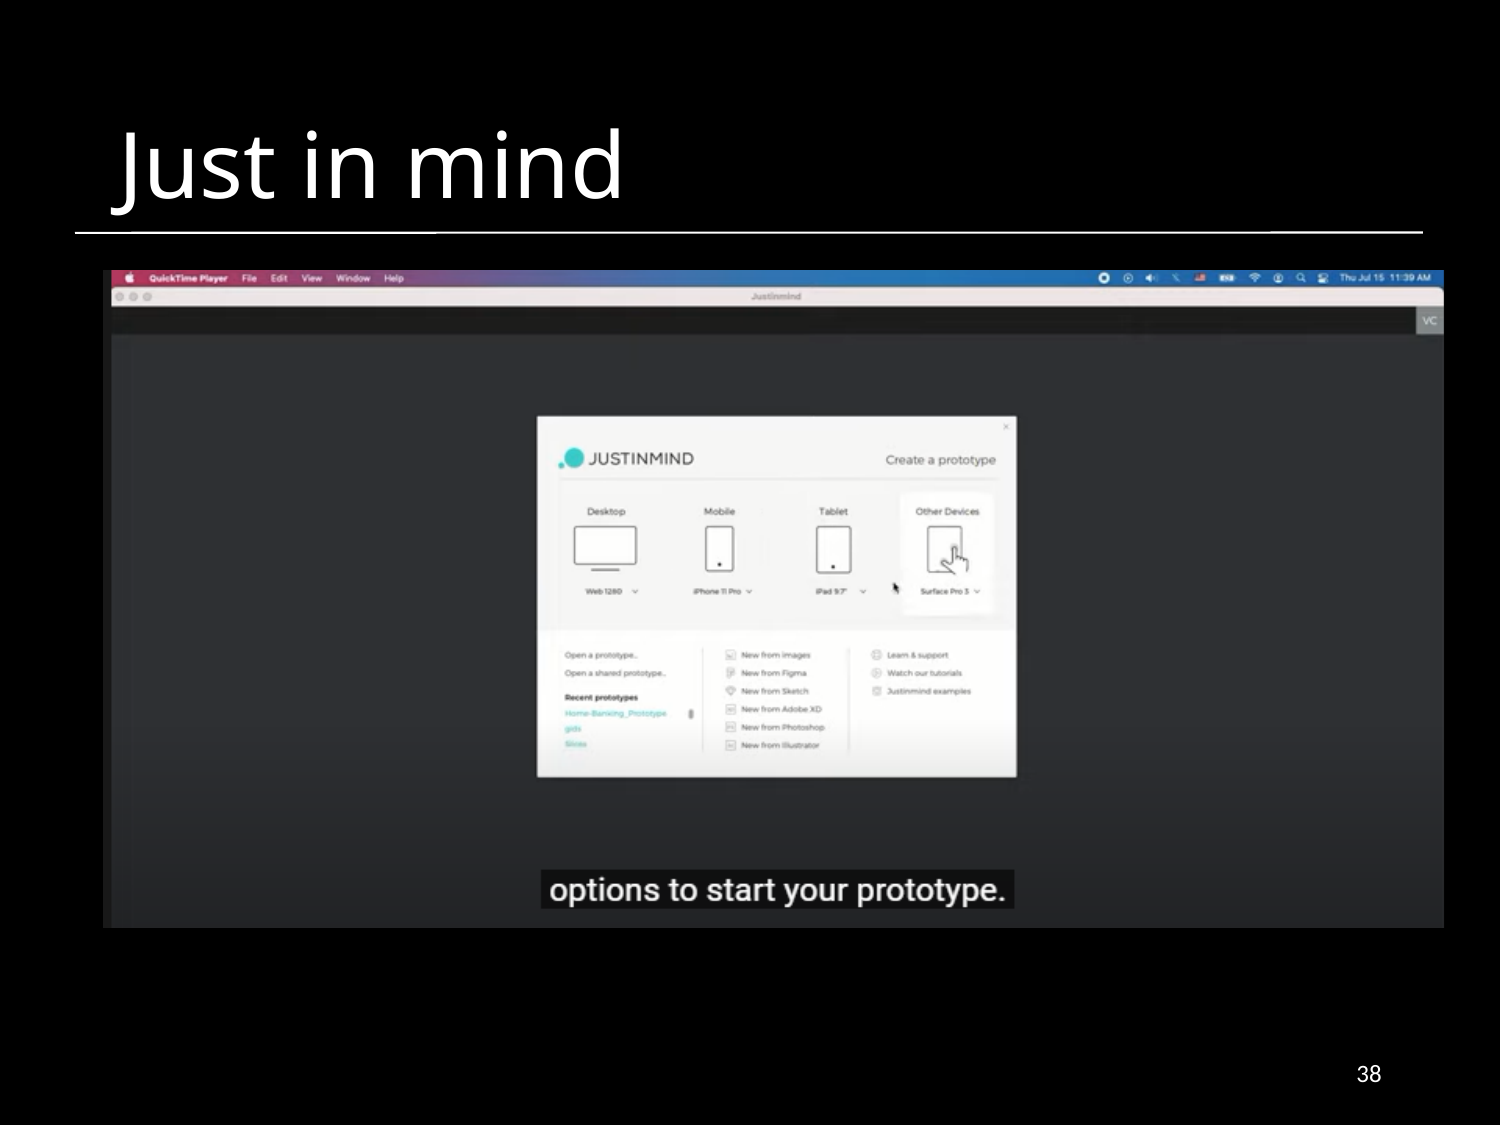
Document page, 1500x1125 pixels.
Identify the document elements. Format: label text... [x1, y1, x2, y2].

picture [103, 270, 1445, 928]
slide_number 38 [1059, 1042, 1397, 1103]
title Just in mind [103, 59, 1397, 270]
